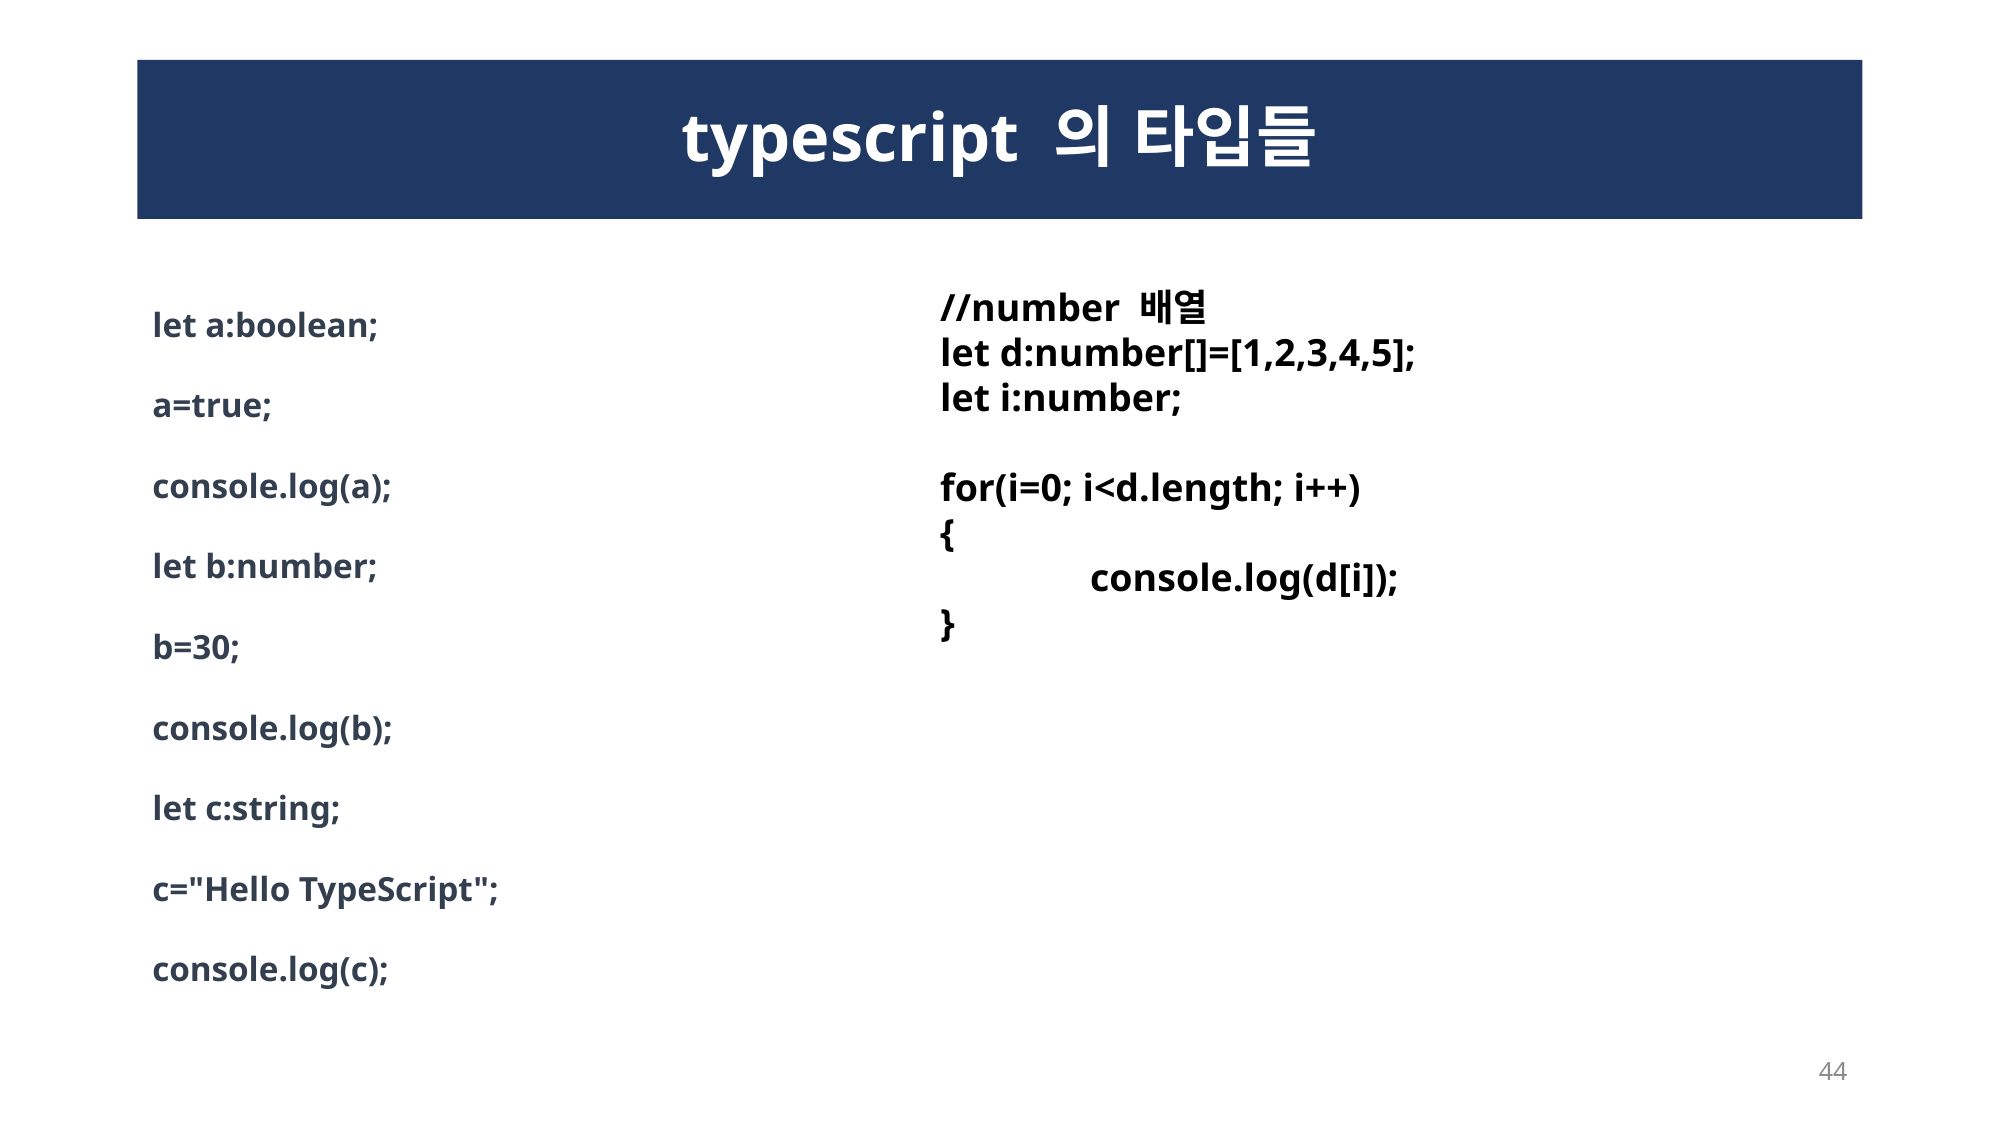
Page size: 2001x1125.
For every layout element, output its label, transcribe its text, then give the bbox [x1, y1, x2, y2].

list let a:boolean; a=true; console.log(a); let b:number; b=30; console.log(b); let c:string; c="Hello TypeScript"; console.log(c); [137, 276, 897, 1014]
slide_number 44 [1412, 1042, 1863, 1103]
title typescript 의 타입들 [137, 59, 1863, 219]
text_box //number 배열 let d:number[]=[1,2,3,4,5]; let i:number; for(i=0; i<d.length; i++) { console.log(d[i]); } [925, 276, 1863, 697]
